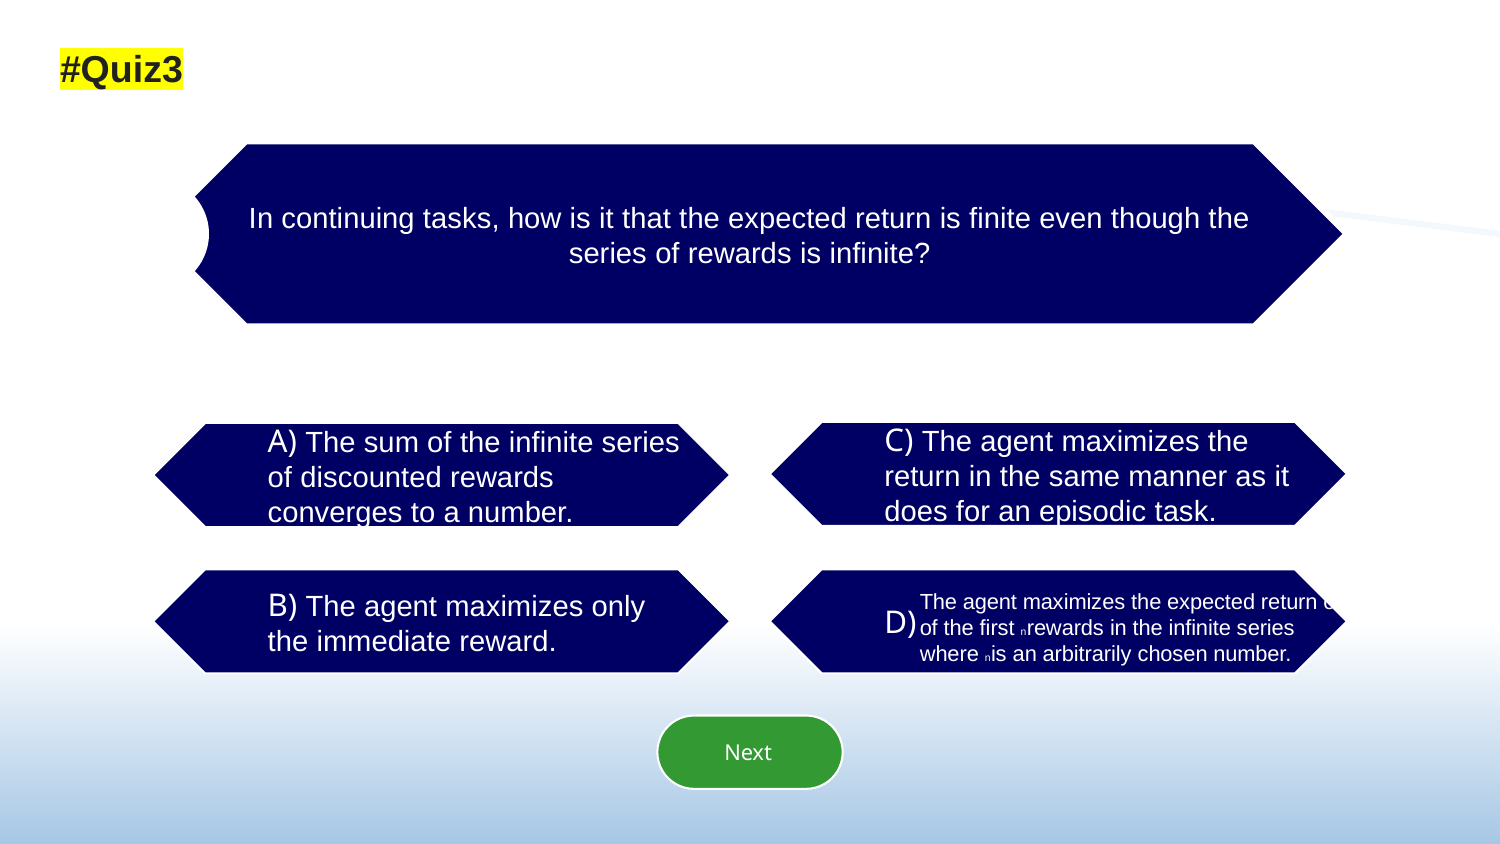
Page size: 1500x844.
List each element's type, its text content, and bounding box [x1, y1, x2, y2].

text_box C) The agent maximizes the return in the same manner as it does for an episodic task. [779, 484, 1337, 527]
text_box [96, 177, 210, 290]
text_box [0, 140, 1500, 327]
text_box The agent maximizes the expected return only of the first n rewards in the infinite series where n is an arbitrarily chosen number. [904, 629, 1400, 727]
text_box The agent maximizes the expected return only of the first n rewards in the infinite series where n is an arbitrarily chosen number. [904, 580, 1400, 620]
text_box A) The sum of the infinite series of discounted rewards converges to a number. [154, 422, 730, 474]
text_box D) [777, 629, 904, 674]
text_box Next [657, 715, 843, 789]
text_box A) The sum of the infinite series of discounted rewards converges to a number. [162, 484, 722, 528]
text_box D) [770, 569, 1306, 620]
text_box B) The agent maximizes only the immediate reward. [154, 569, 730, 620]
text_box C) The agent maximizes the return in the same manner as it does for an episodic task. [769, 421, 1347, 474]
text_box #Quiz3 [44, 37, 198, 98]
text_box B) The agent maximizes only the immediate reward. [160, 629, 723, 674]
